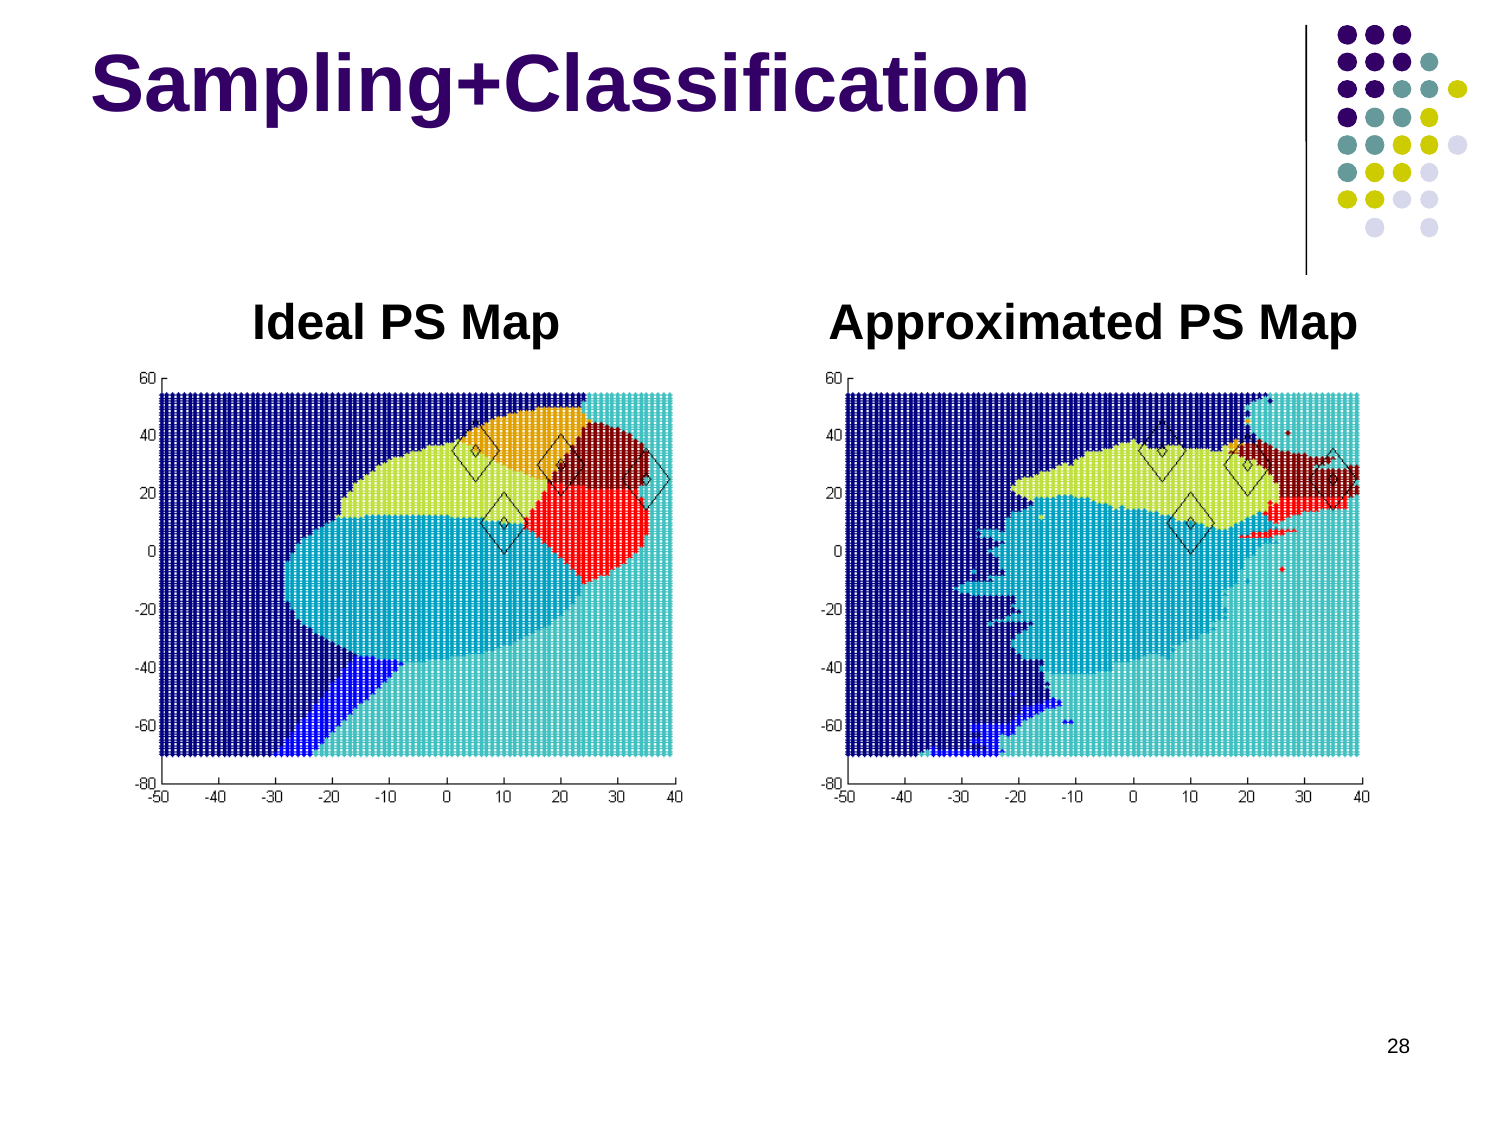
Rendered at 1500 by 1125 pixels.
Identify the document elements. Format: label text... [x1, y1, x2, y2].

list Ideal PS Map [75, 251, 738, 339]
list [74, 340, 738, 838]
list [761, 340, 1426, 838]
slide_number 28 [1074, 1024, 1426, 1101]
list Approximated PS Map [761, 251, 1425, 339]
title Sampling+Classification [75, 45, 1425, 233]
